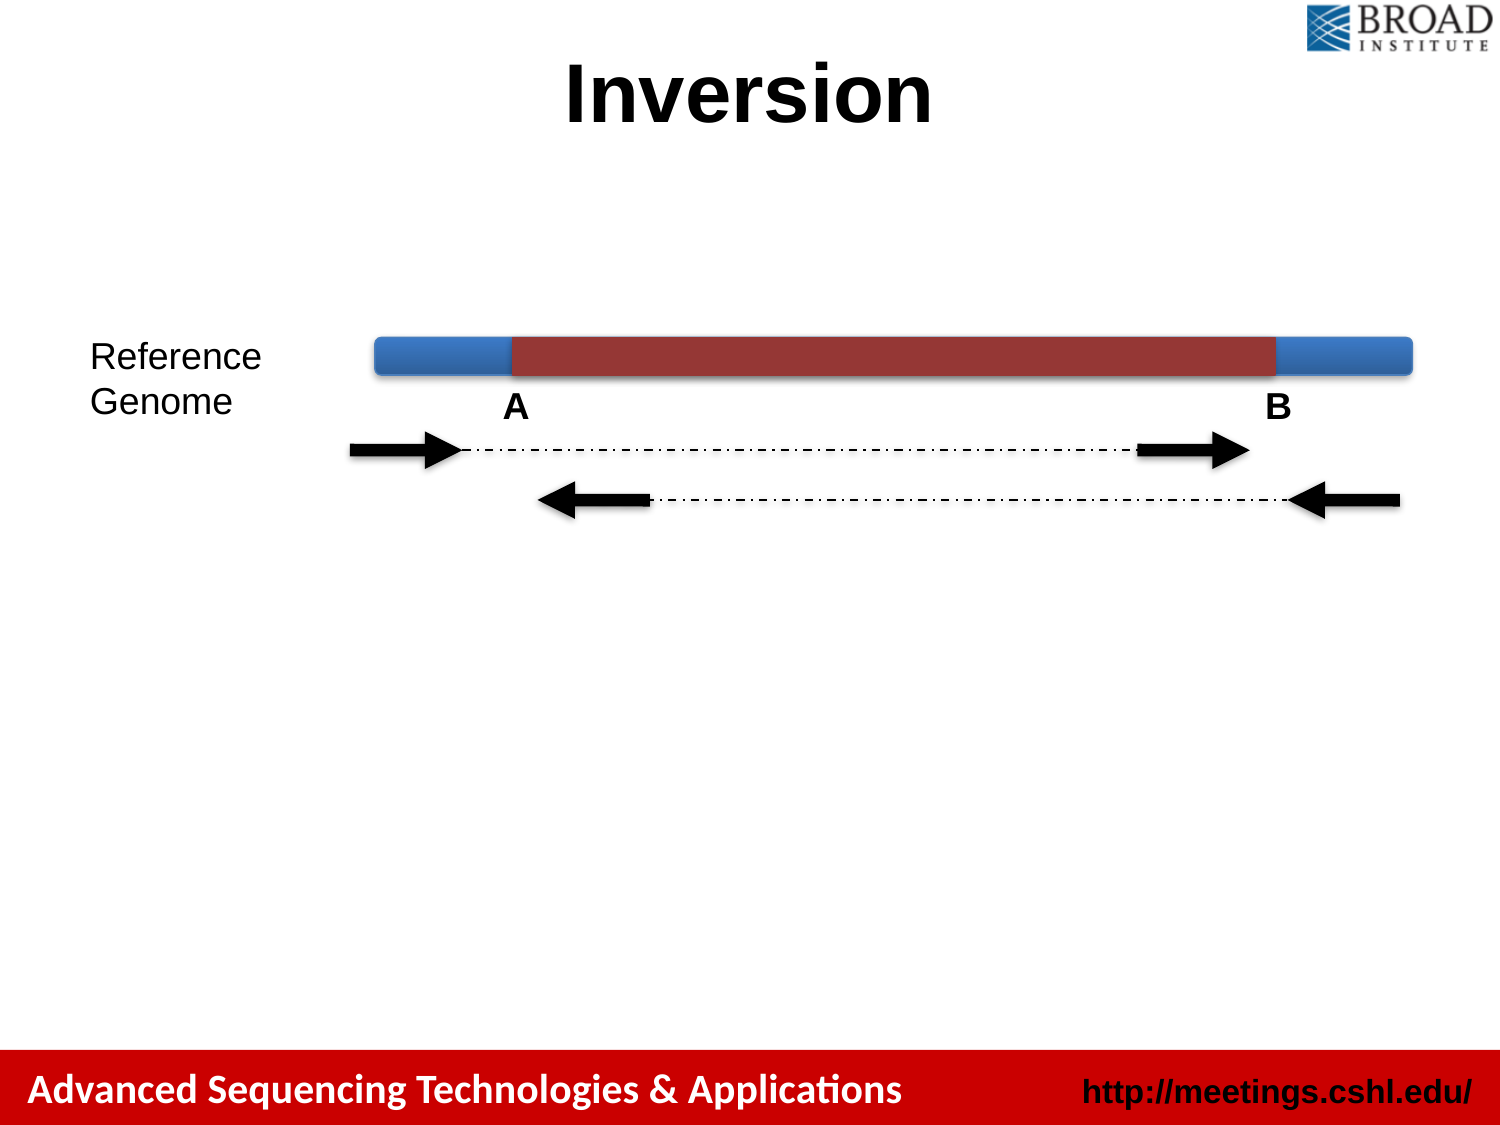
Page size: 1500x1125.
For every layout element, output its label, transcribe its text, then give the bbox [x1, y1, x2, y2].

picture [1304, 0, 1497, 58]
title Inversion [24, 0, 1475, 183]
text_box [374, 337, 1413, 436]
text_box Reference Genome [74, 324, 288, 430]
